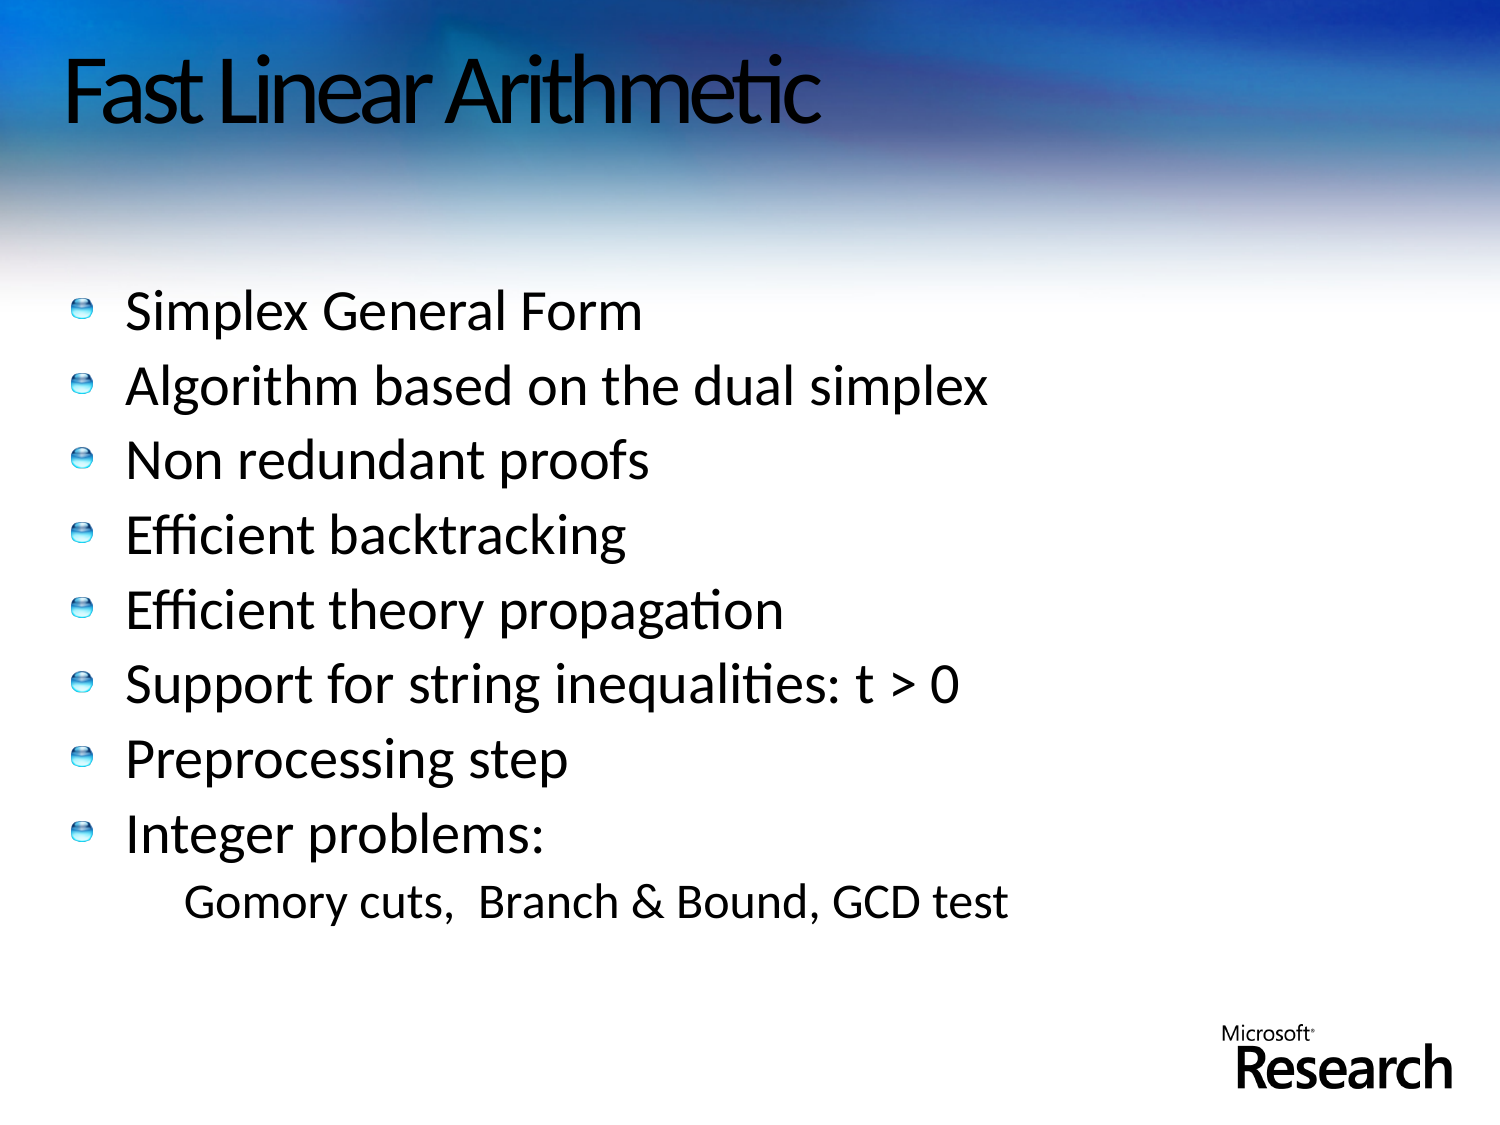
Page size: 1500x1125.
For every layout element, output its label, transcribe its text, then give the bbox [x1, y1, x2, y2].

picture [0, 0, 1500, 1125]
list Simplex General Form Algorithm based on the dual simplex Non redundant proofs Efficient backtracking Efficient theory propagation Support for string inequalities: t > 0 Preprocessing step Integer problems: Gomory cuts, Branch & Bound, GCD test [62, 280, 1438, 955]
title Fast Linear Arithmetic [62, 37, 1438, 148]
